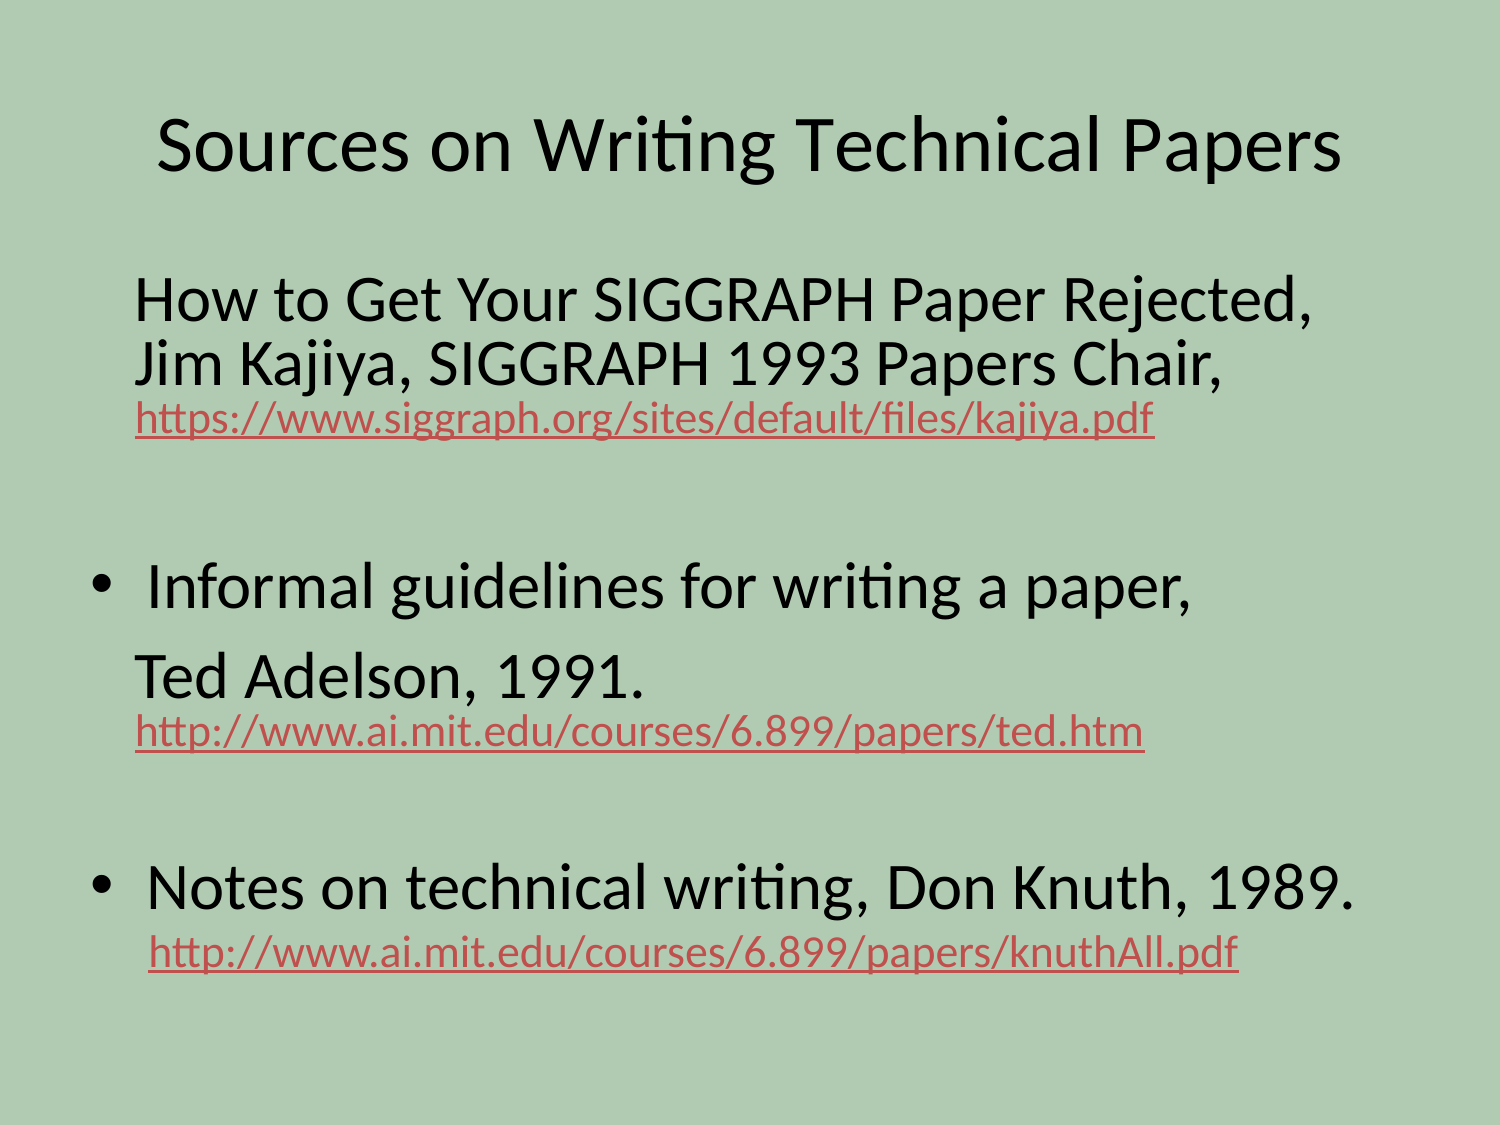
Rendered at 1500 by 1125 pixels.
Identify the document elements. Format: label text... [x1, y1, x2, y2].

list How to Get Your SIGGRAPH Paper Rejected, Jim Kajiya, SIGGRAPH 1993 Papers Chair, https://www.siggraph.org/sites/default/files/kajiya.pdf Informal guidelines for writing a paper, Ted Adelson, 1991. http://www.ai.mit.edu/courses/6.899/papers/ted.htm Notes on technical writing, Don Knuth, 1989. http://www.ai.mit.edu/courses/6.899/papers/knuthAll.pdf [75, 262, 1425, 1005]
title Sources on Writing Technical Papers [75, 45, 1425, 233]
